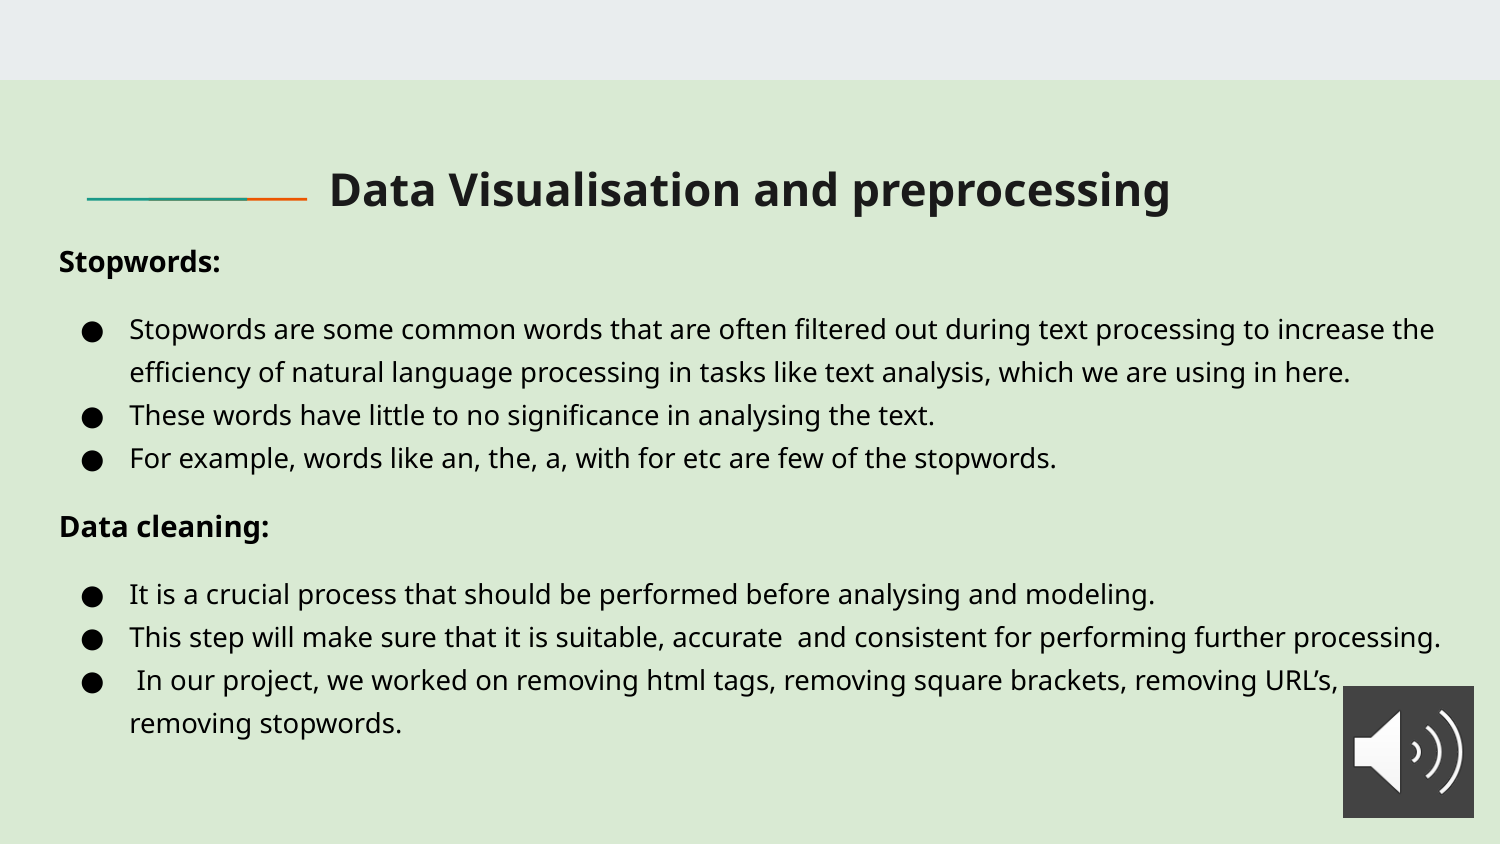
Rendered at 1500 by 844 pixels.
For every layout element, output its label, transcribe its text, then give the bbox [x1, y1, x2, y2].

list Stopwords: Stopwords are some common words that are often filtered out during text processing to increase the efficiency of natural language processing in tasks like text analysis, which we are using in here. These words have little to no significance in analysing the text. For example, words like an, the, a, with for etc are few of the stopwords. Data cleaning: It is a crucial process that should be performed before analysing and modeling. This step will make sure that it is suitable, accurate and consistent for performing further processing. In our project, we worked on removing html tags, removing square brackets, removing URL’s, removing stopwords. [43, 220, 1468, 796]
title Data Visualisation and preprocessing [313, 142, 1246, 220]
picture [1341, 685, 1476, 819]
